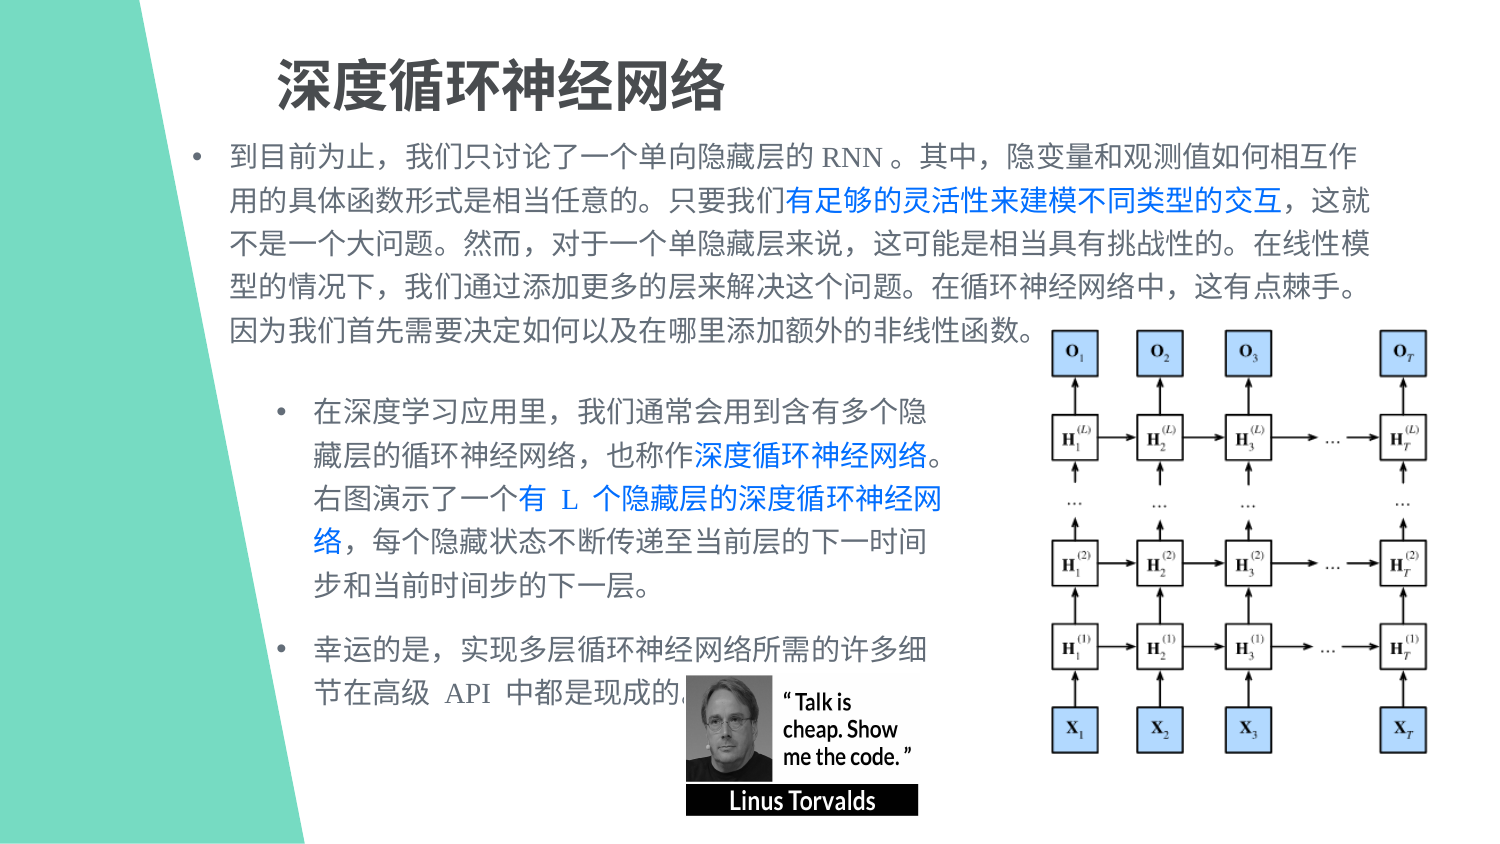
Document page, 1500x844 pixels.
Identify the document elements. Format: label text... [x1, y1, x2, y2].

text_box 到目前为止，我们只讨论了一个单向隐藏层的RNN。其中，隐变量和观测值如何相互作用的具体函数形式是相当任意的。只要我们有足够的灵活性来建模不同类型的交互，这就不是一个大问题。然而，对于一个单隐藏层来说，这可能是相当具有挑战性的。在线性模型的情况下，我们通过添加更多的层来解决这个问题。在循环神经网络中，这有点棘手。因为我们首先需要决定如何以及在哪里添加额外的非线性函数。 [177, 122, 1402, 381]
text_box 深度循环神经网络 [261, 50, 1069, 122]
text_box 在深度学习应用里，我们通常会用到含有多个隐藏层的循环神经网络，也称作深度循环神经网络。右图演示了一个有 L 个隐藏层的深度循环神经网络，每个隐藏状态不断传递至当前层的下一时间步和当前时间步的下一层。 幸运的是，实现多层循环神经网络所需的许多细节在高级 API 中都是现成的。 [261, 377, 972, 792]
text_box [0, 0, 305, 844]
picture [684, 673, 920, 818]
picture [1051, 329, 1429, 756]
